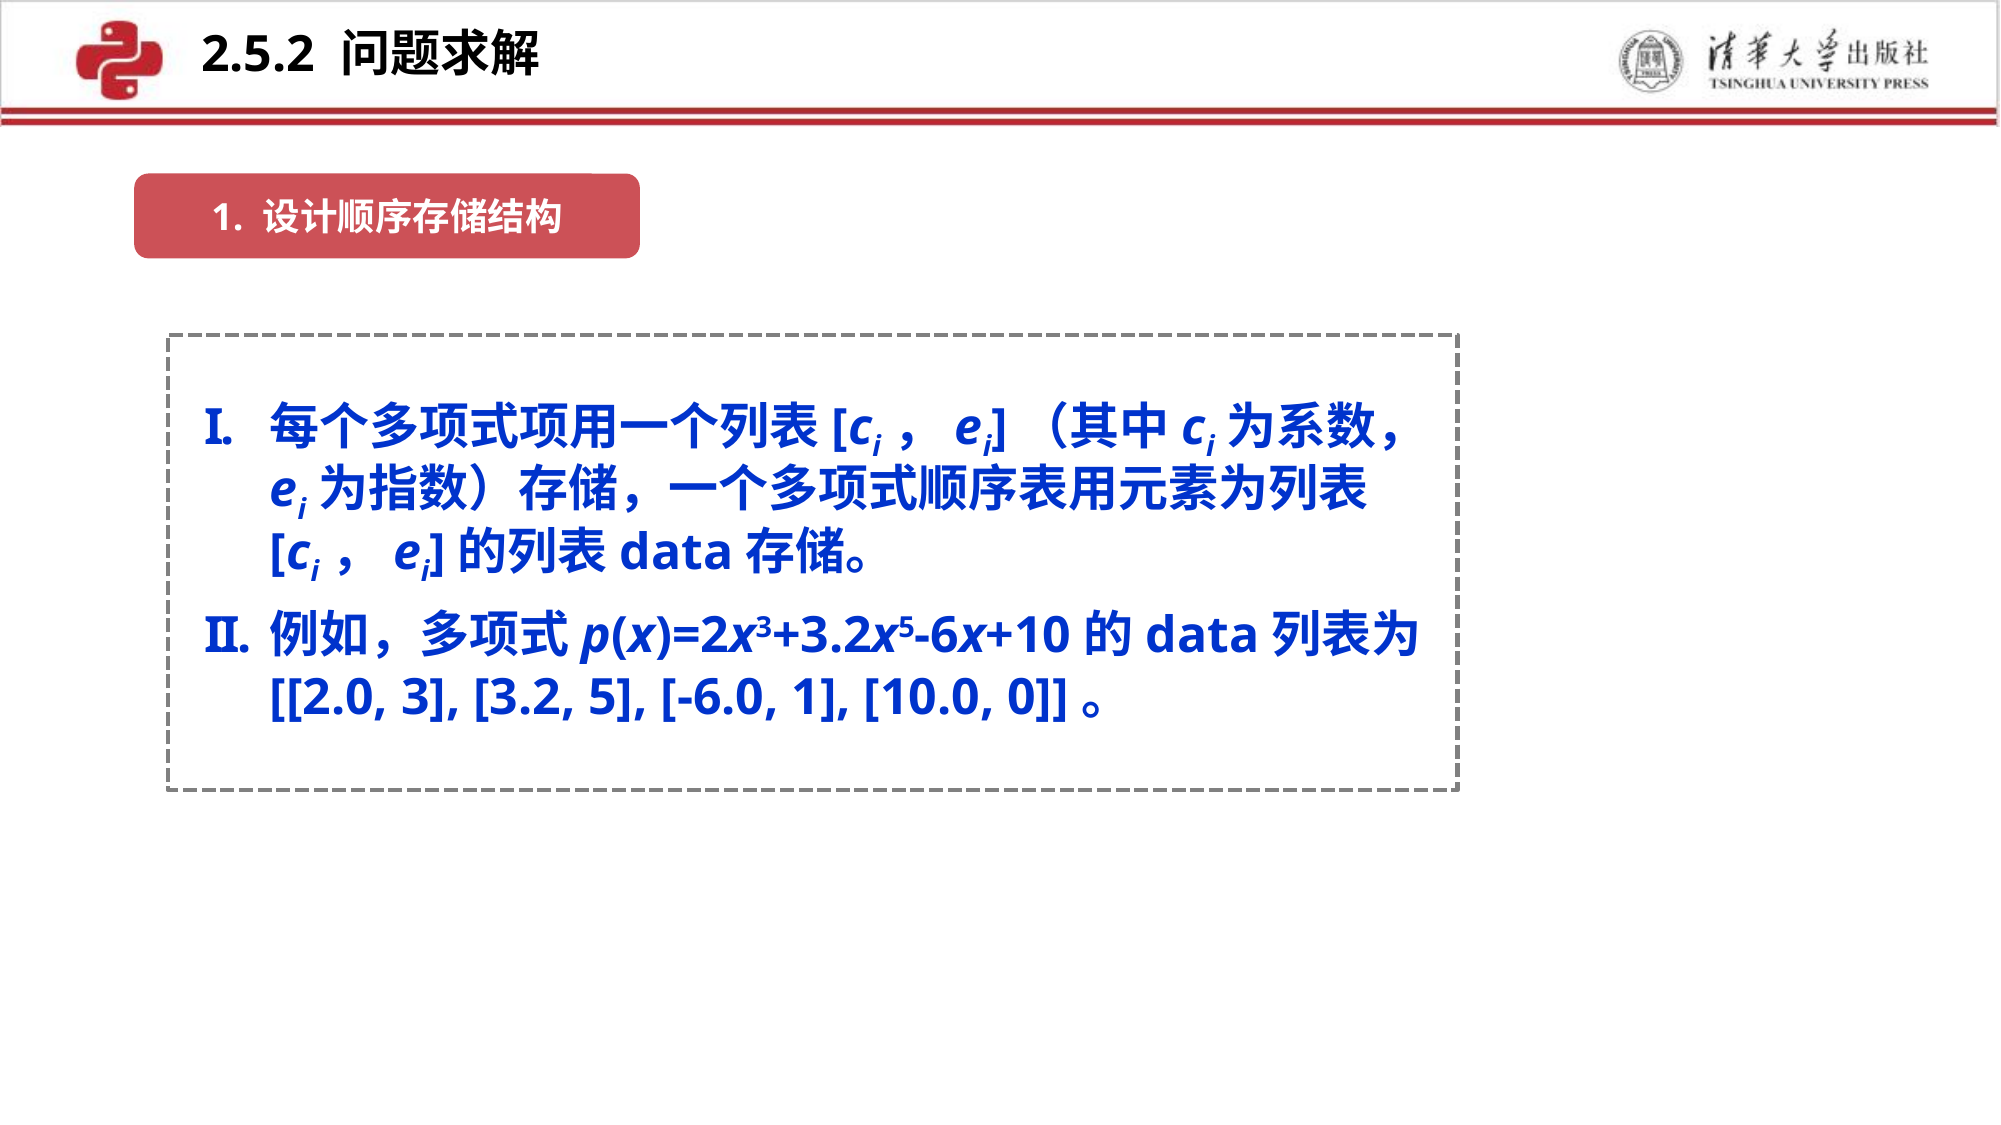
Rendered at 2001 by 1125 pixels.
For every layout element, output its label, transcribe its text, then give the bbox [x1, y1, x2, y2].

text_box 1. 设计顺序存储结构 [132, 171, 642, 261]
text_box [167, 334, 1464, 791]
text_box 2.5.2 问题求解 [186, 26, 555, 89]
picture [0, 0, 2000, 127]
